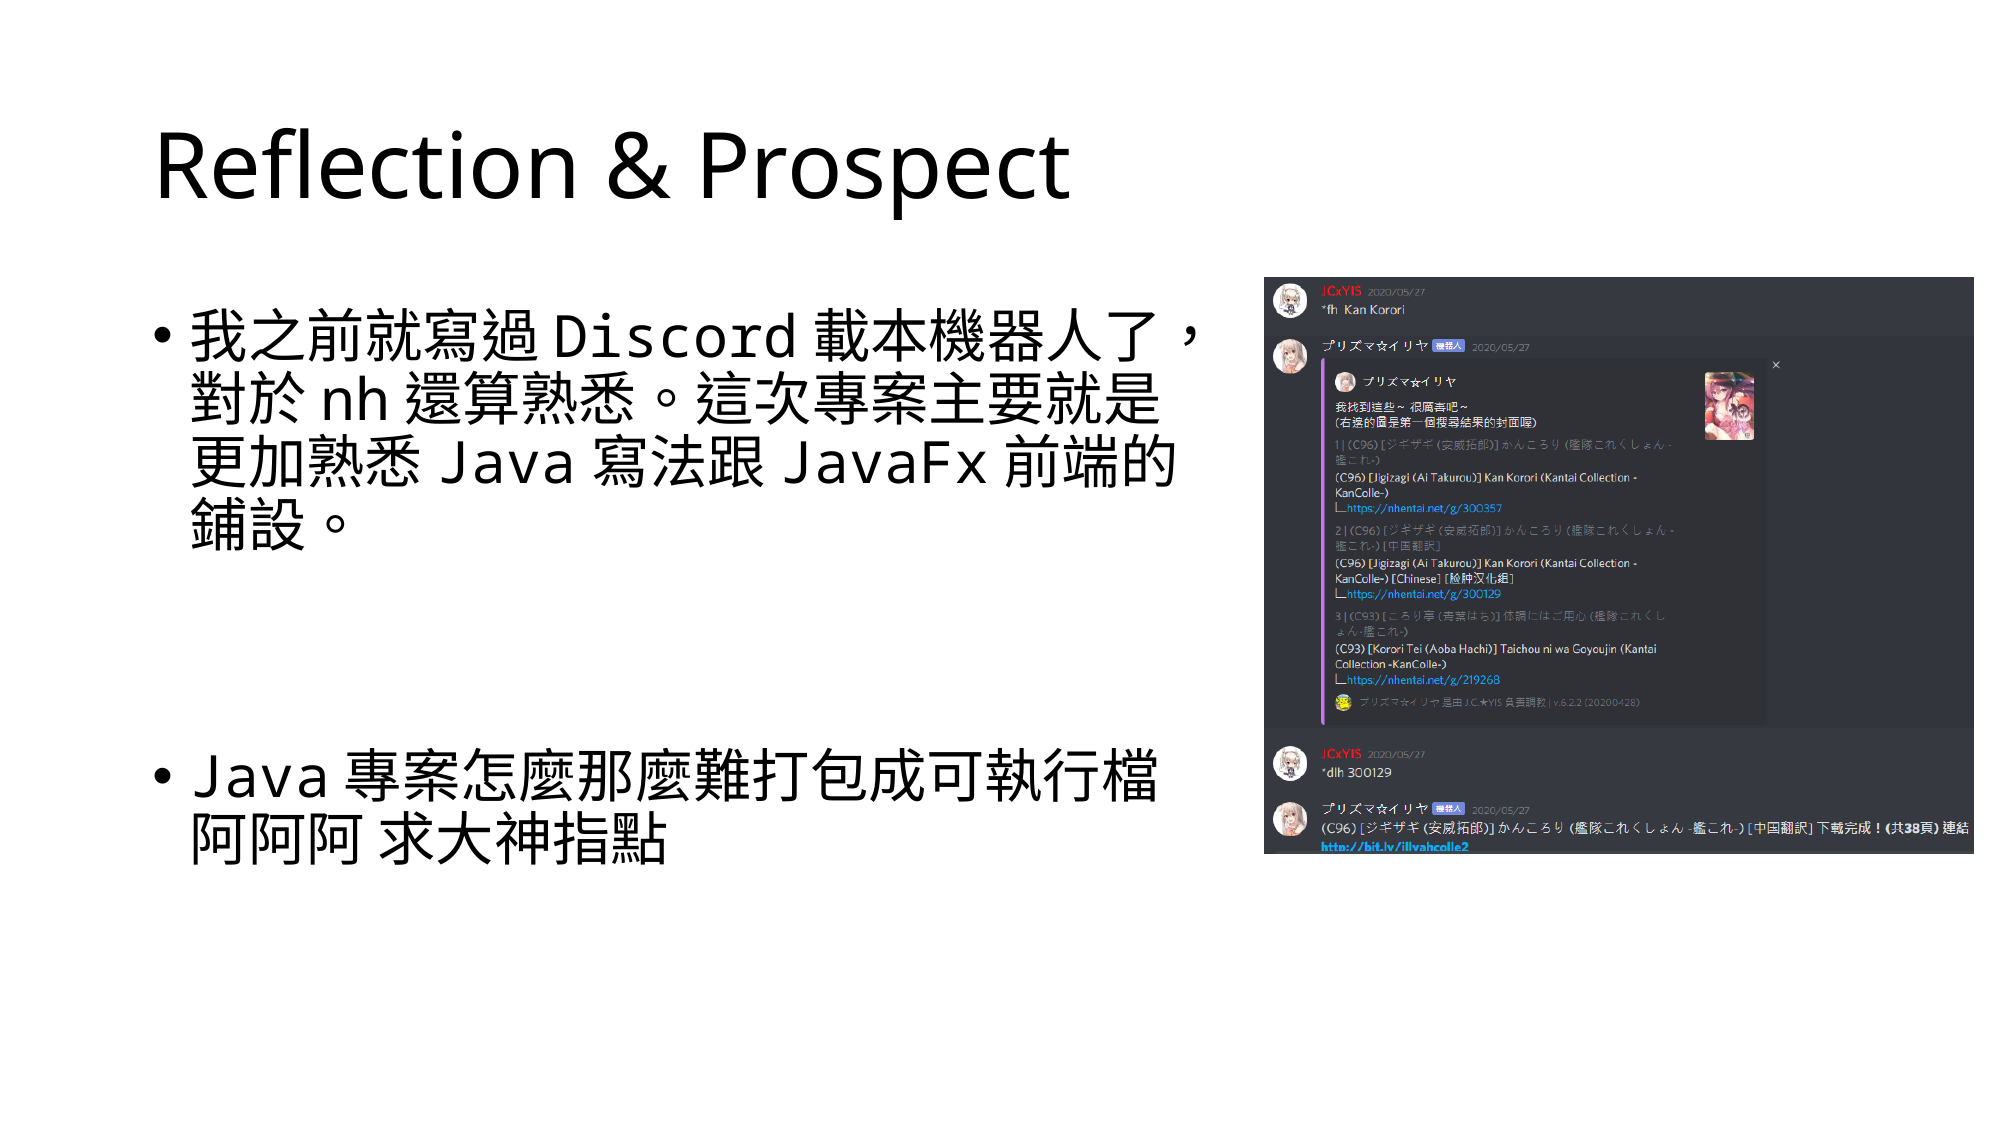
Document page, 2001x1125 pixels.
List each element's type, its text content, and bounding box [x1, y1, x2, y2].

list 我之前就寫過Discord載本機器人了，對於nh還算熟悉。這次專案主要就是更加熟悉Java寫法跟JavaFx前端的鋪設。 Java專案怎麼那麼難打包成可執行檔阿阿阿 求大神指點 [137, 299, 1222, 1014]
picture [1264, 277, 1974, 854]
title Reflection & Prospect [137, 59, 1863, 278]
